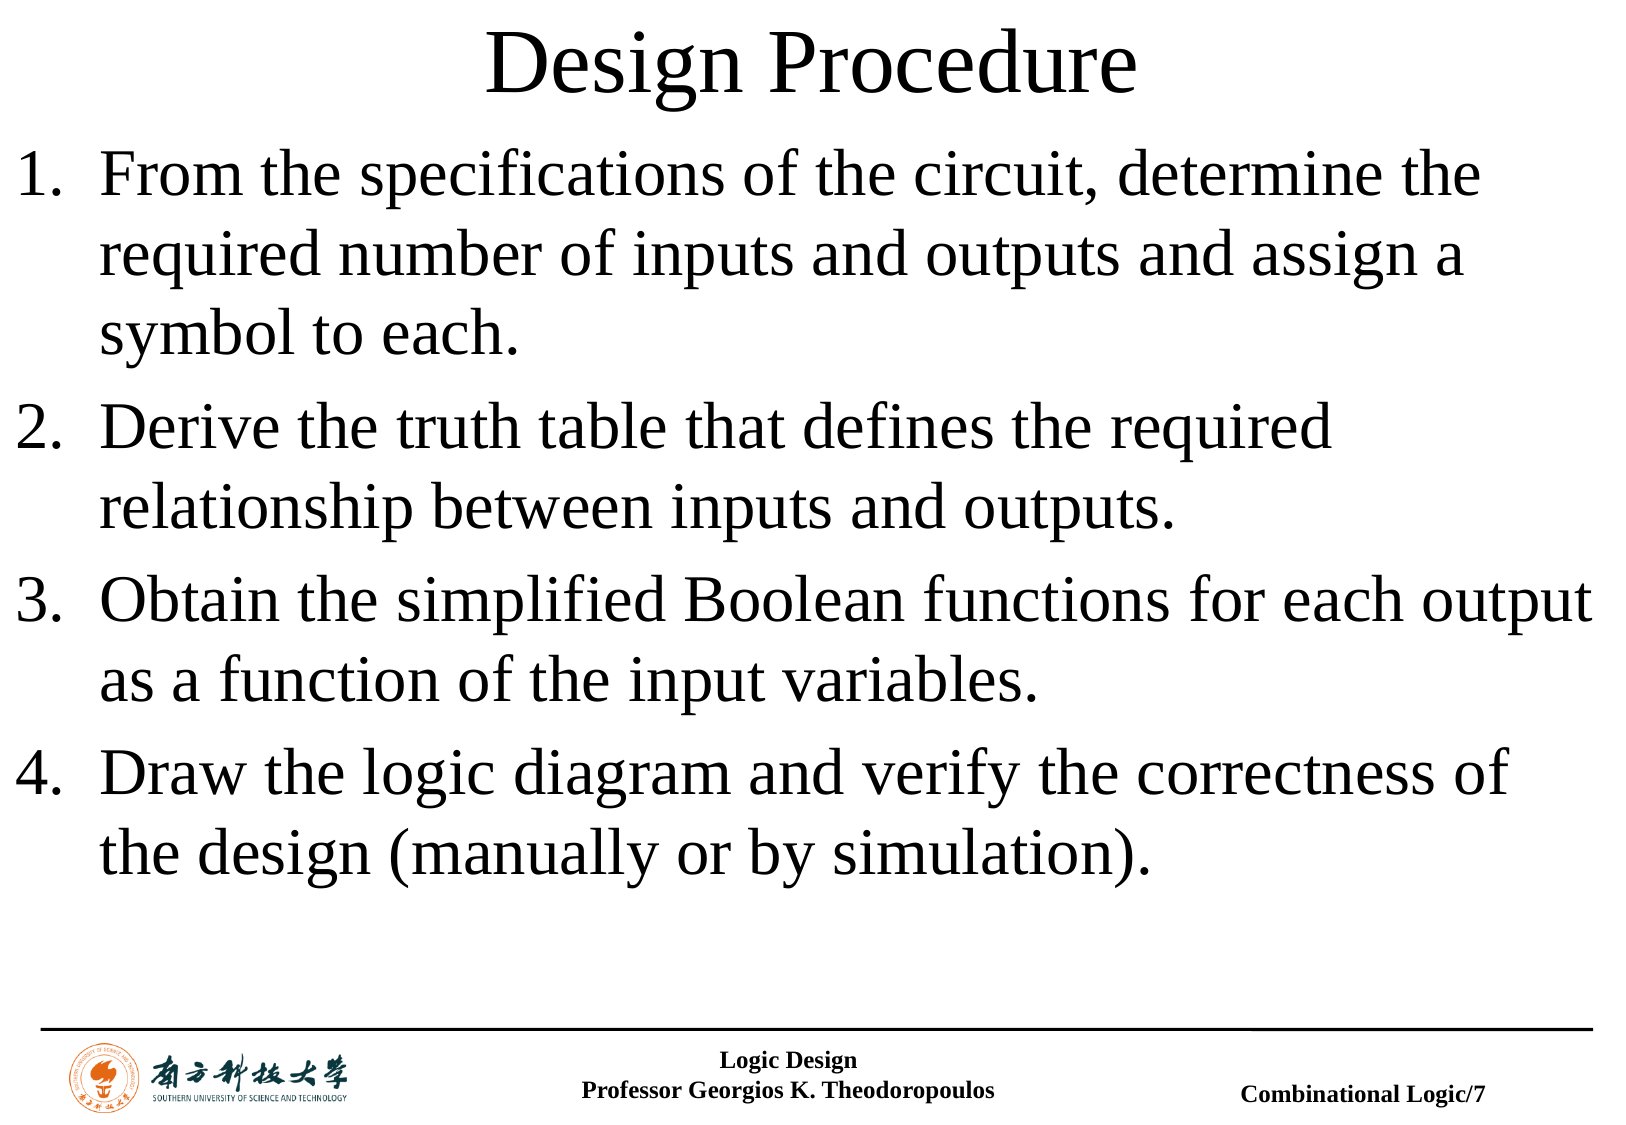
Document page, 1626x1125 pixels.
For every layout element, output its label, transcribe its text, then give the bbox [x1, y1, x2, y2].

picture [69, 1043, 347, 1113]
title Design Procedure [0, 9, 1625, 104]
list From the specifications of the circuit, determine the required number of inputs and outputs and assign a symbol to each. Derive the truth table that defines the required relationship between inputs and outputs. Obtain the simplified Boolean functions for each output as a function of the input variables. Draw the logic diagram and verify the correctness of the design (manually or by simulation). [0, 120, 1625, 977]
